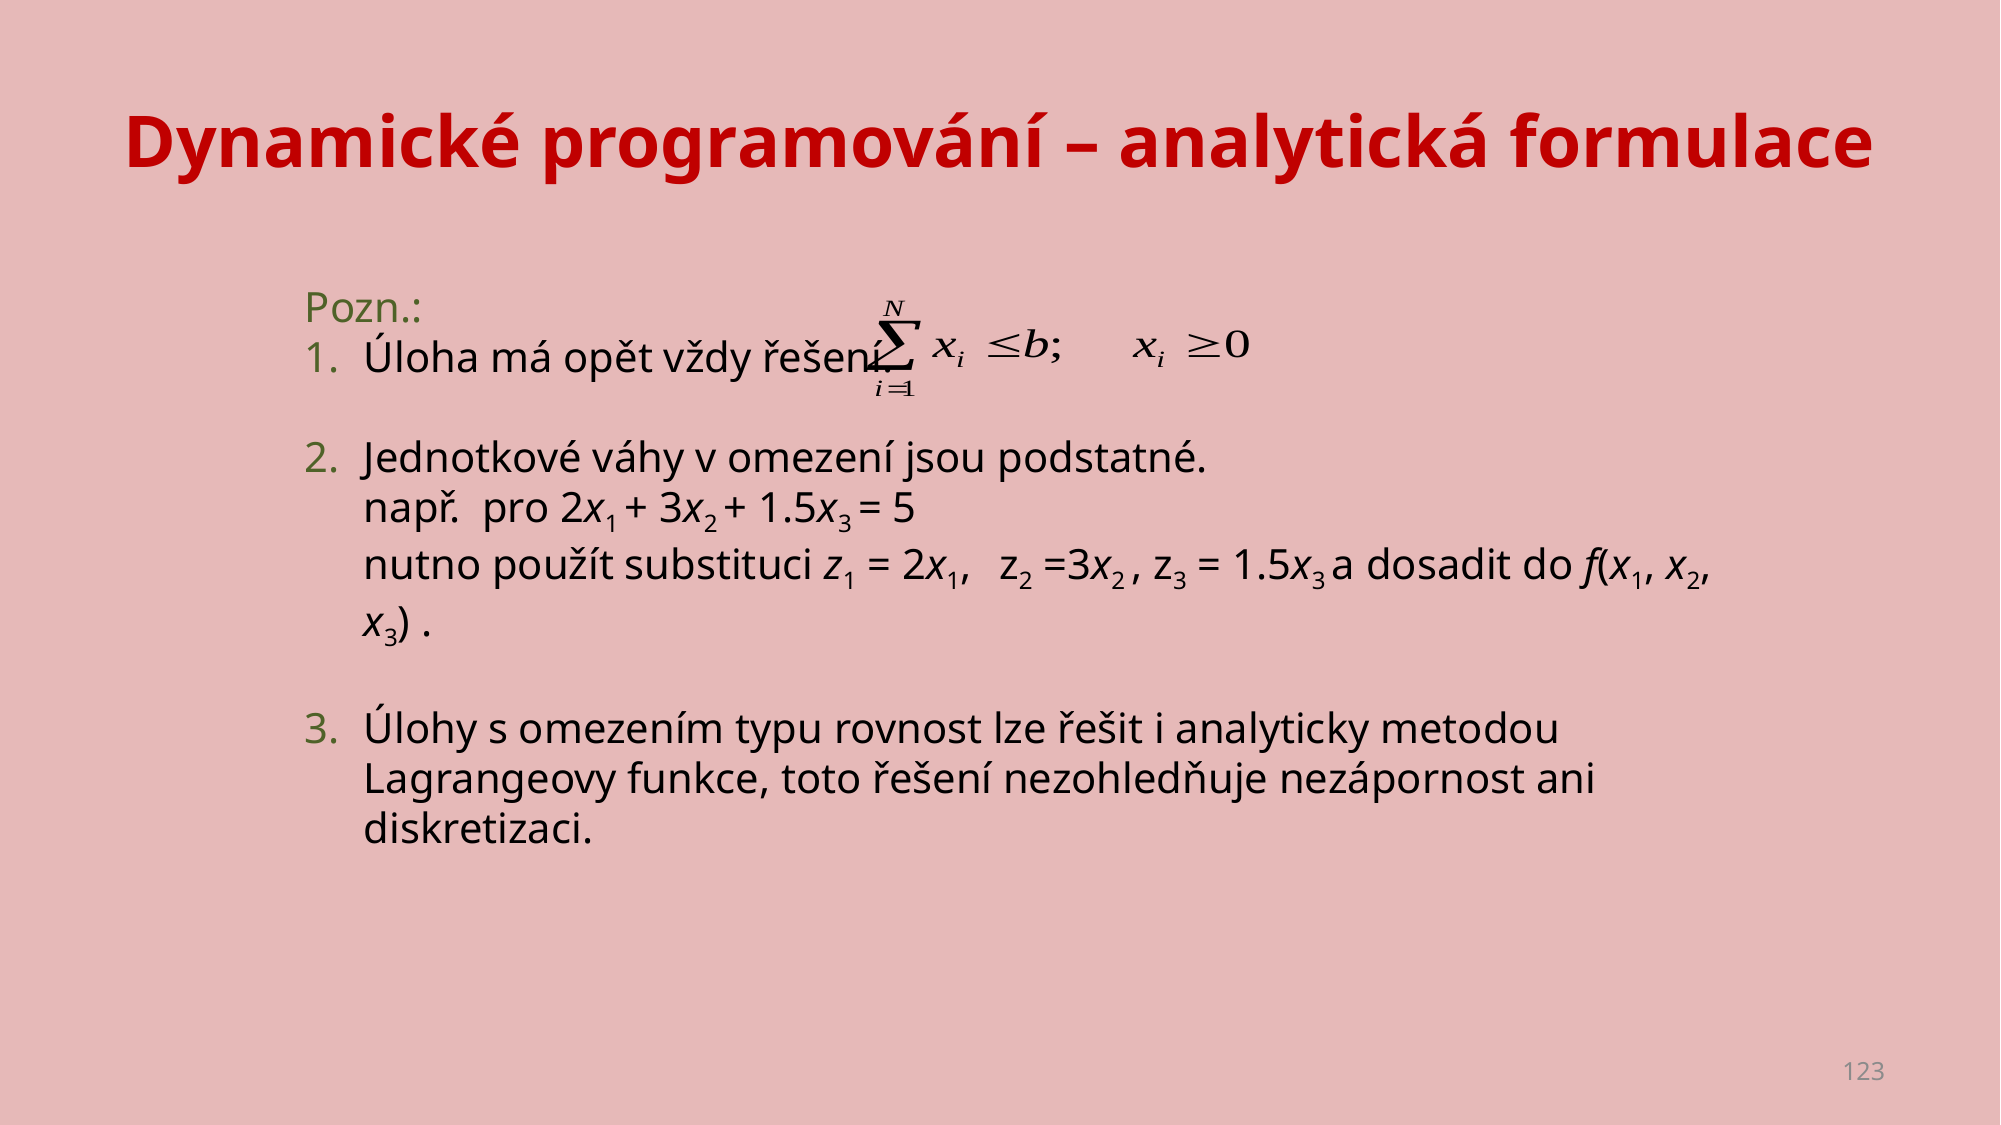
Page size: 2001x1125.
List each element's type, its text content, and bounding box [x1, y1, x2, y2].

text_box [857, 290, 1260, 405]
slide_number 123 [1433, 1042, 1900, 1103]
text_box Pozn.: Úloha má opět vždy řešení. Jednotkové váhy v omezení jsou podstatné. např. pro 2x1 + 3x2 + 1.5x3 = 5 nutno použít substituci z1 = 2x1, z2 =3x2 , z3 = 1.5x3 a dosadit do f(x1, x2, x3) . Úlohy s omezením typu rovnost lze řešit i analyticky metodou Lagrangeovy funkce, toto řešení nezohledňuje nezápornost ani diskretizaci. [290, 223, 1768, 909]
title Dynamické programování – analytická formulace [99, 45, 1900, 233]
